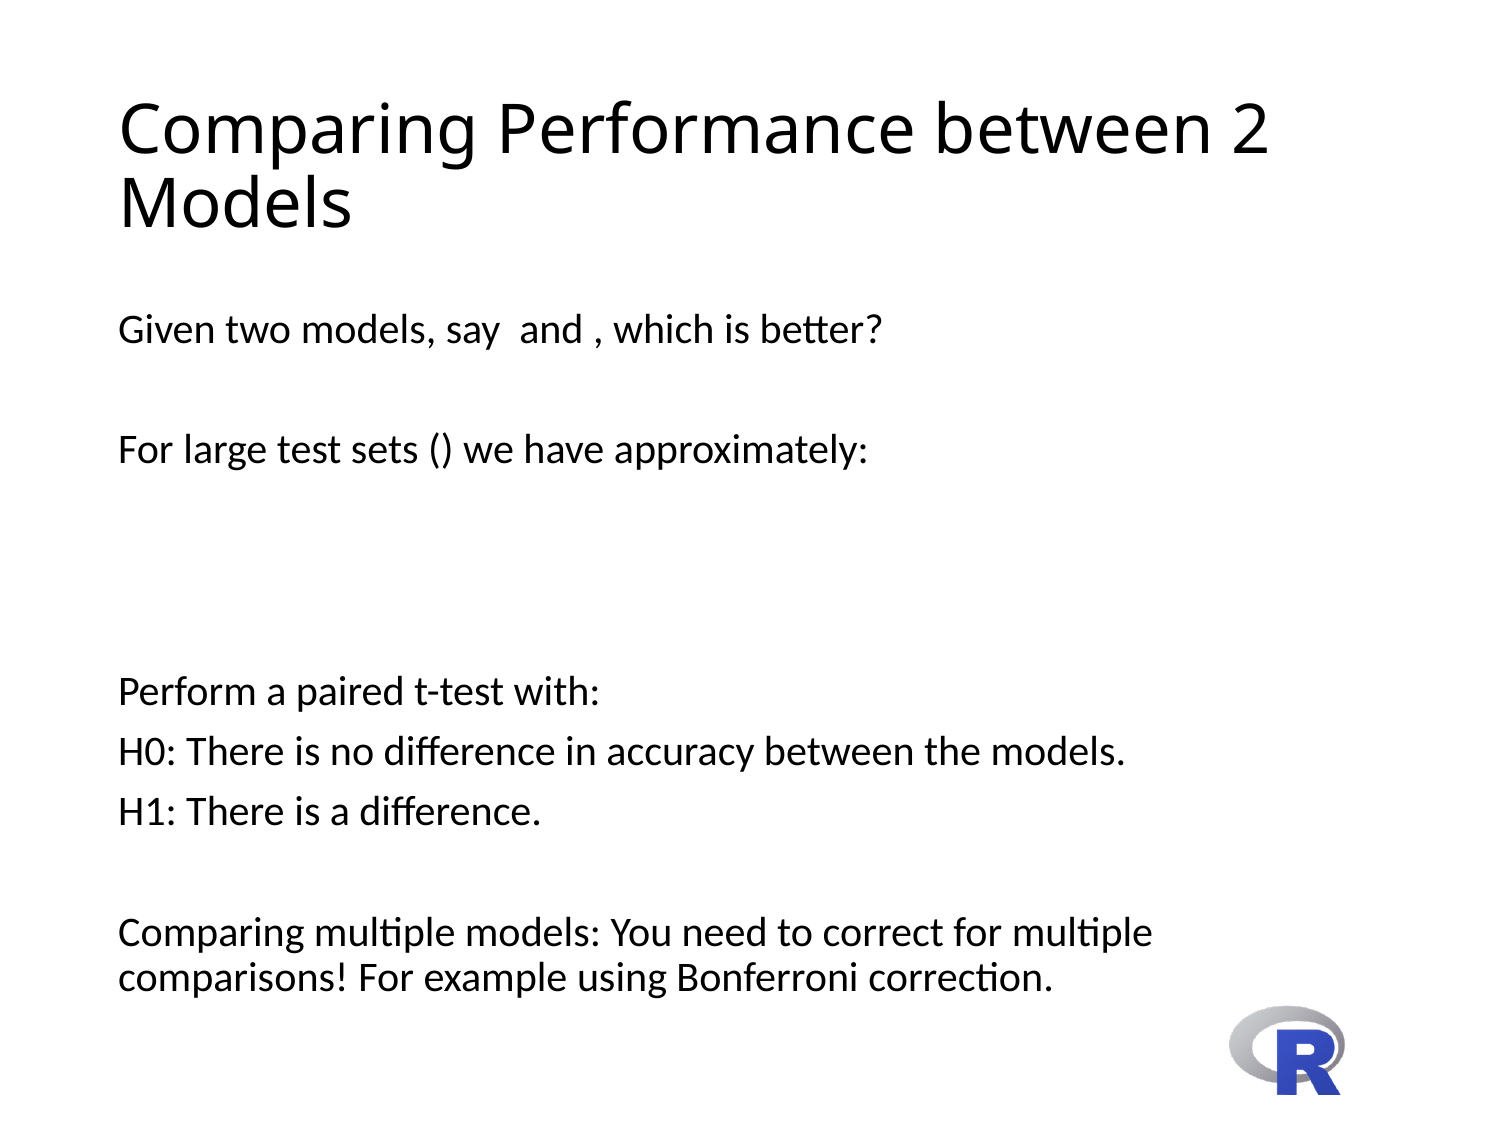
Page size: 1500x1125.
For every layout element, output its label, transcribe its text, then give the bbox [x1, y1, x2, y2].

picture [1229, 1005, 1346, 1095]
title Comparing Performance between 2 Models [103, 59, 1397, 278]
